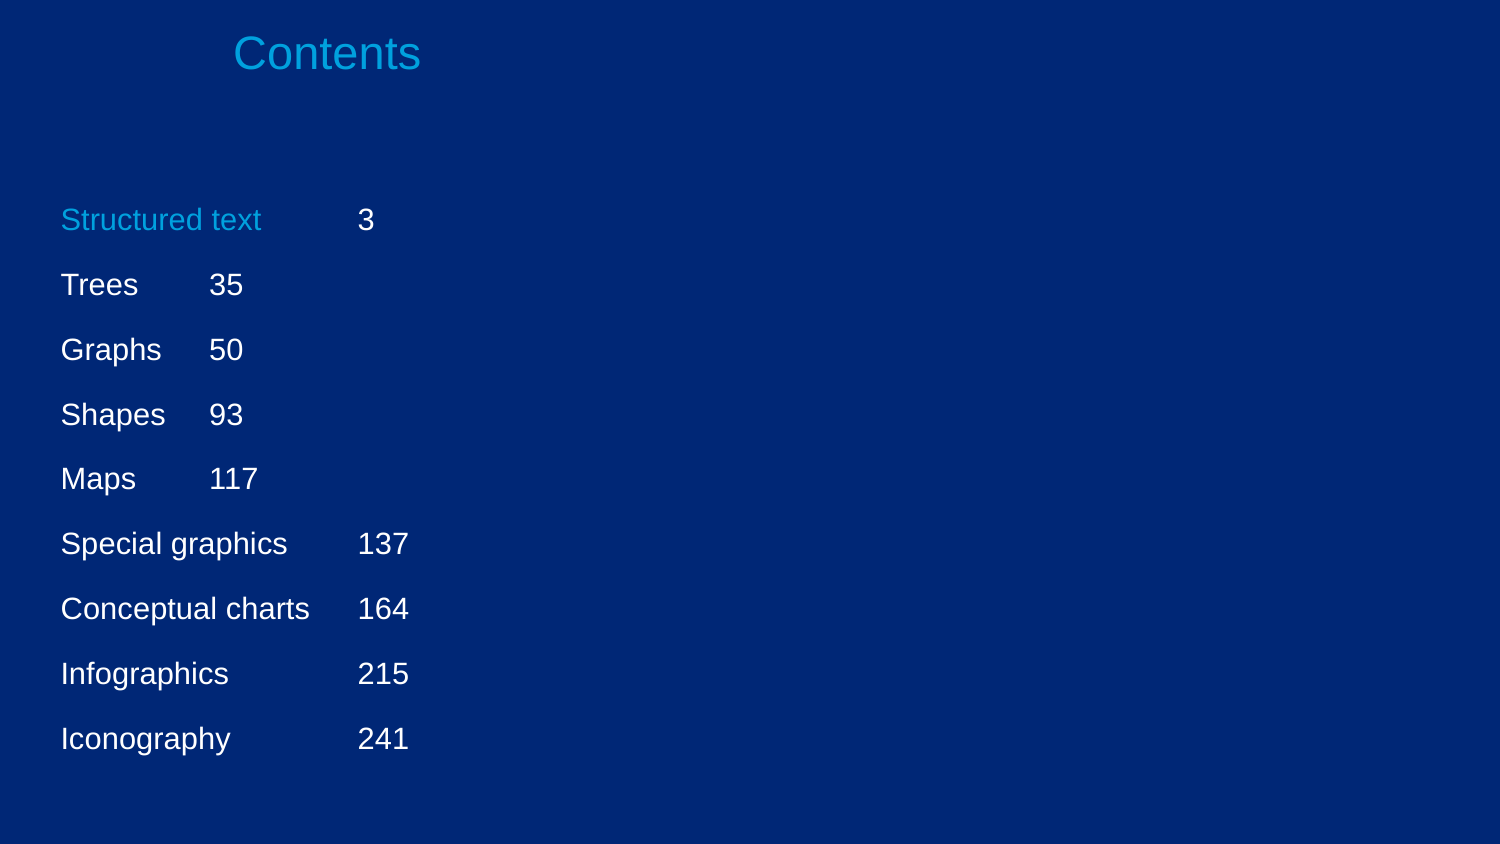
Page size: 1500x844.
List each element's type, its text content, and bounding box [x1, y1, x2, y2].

title Contents [233, 22, 1265, 132]
list Structured text 3 Trees 35 Graphs 50 Shapes 93 Maps 117 Special graphics 137 Conceptual charts 164 Infographics 215 Iconography 241 [60, 199, 1437, 758]
